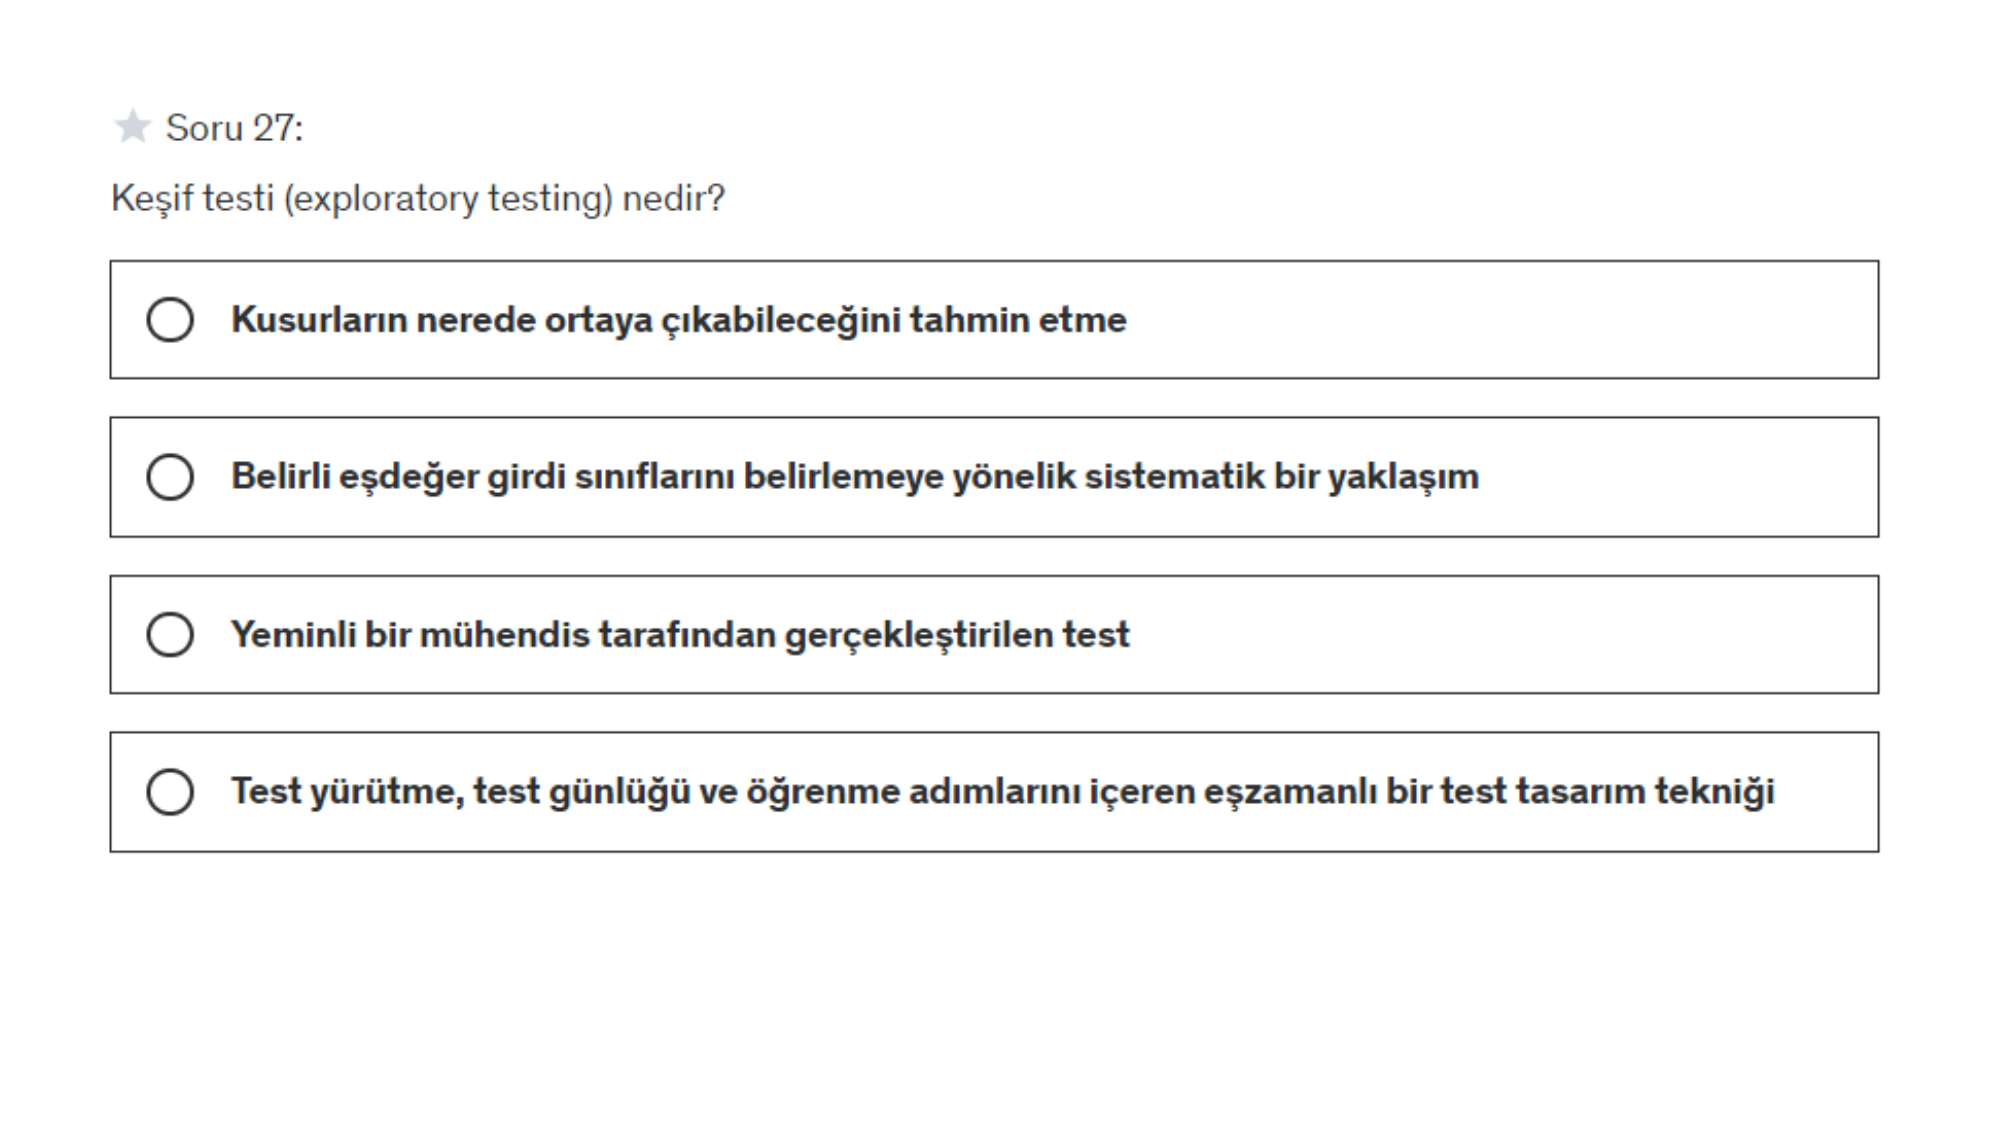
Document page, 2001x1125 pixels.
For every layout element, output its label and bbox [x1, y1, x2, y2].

list [73, 104, 1909, 878]
